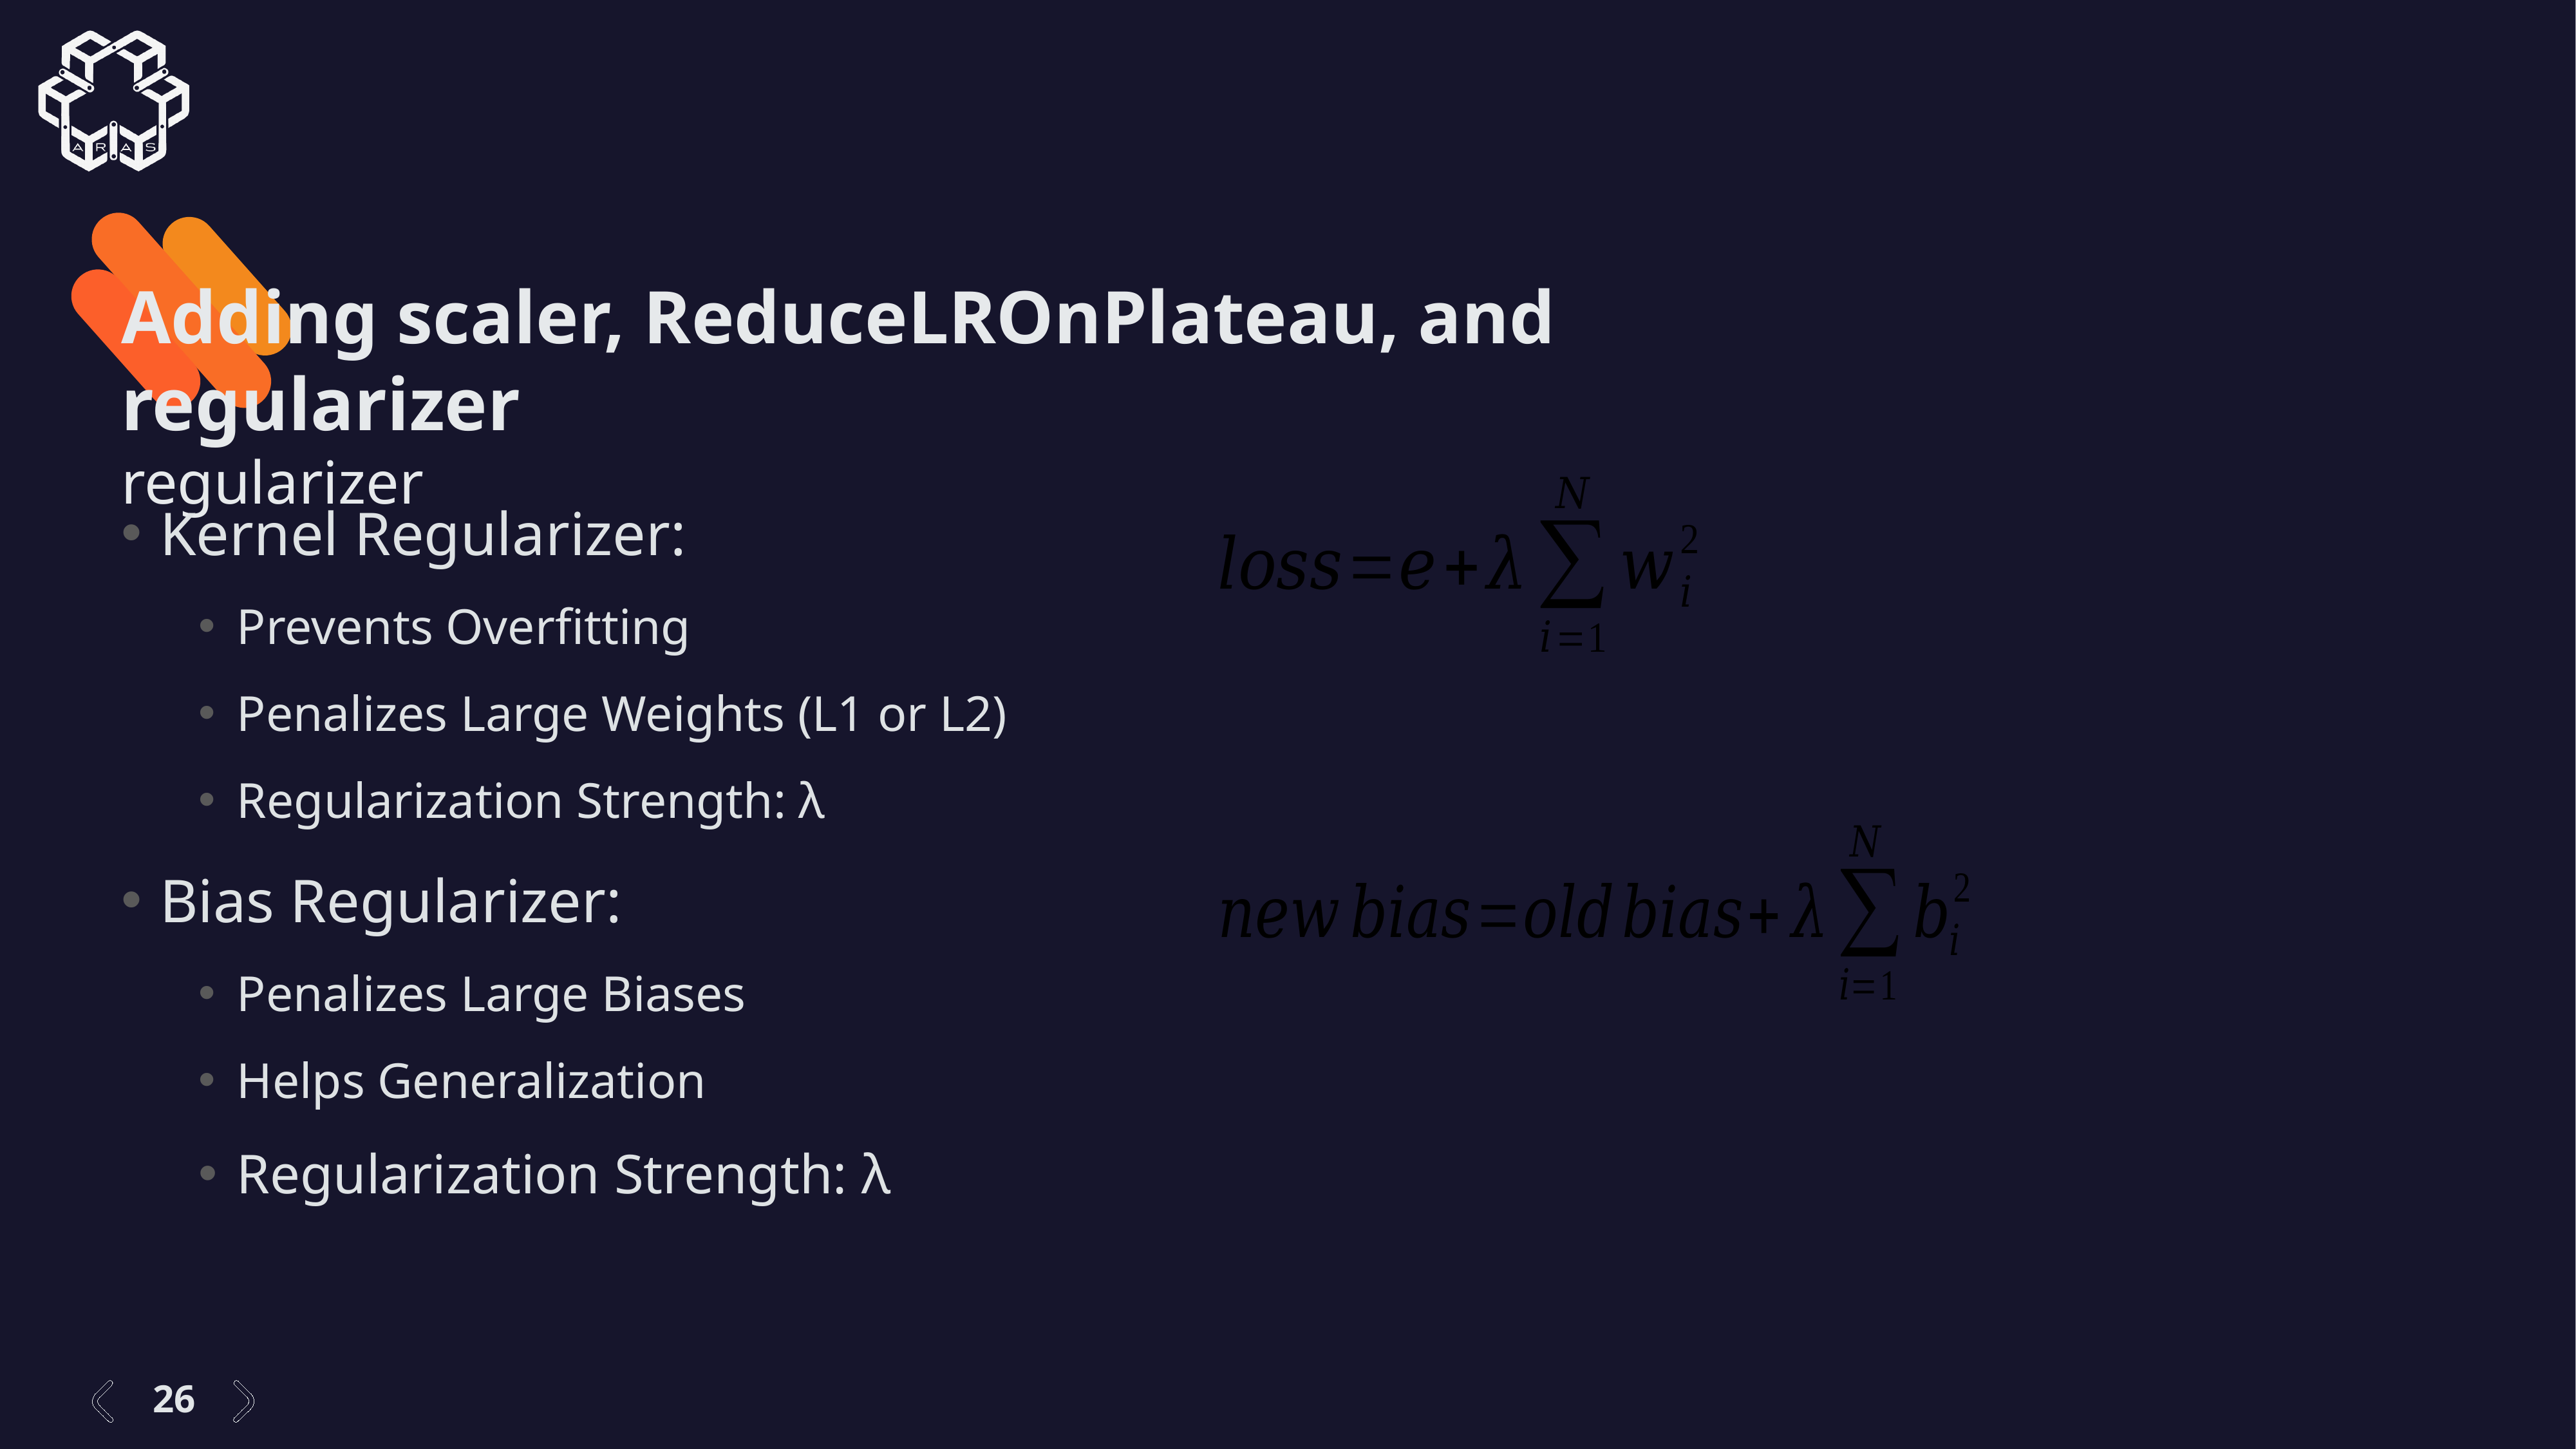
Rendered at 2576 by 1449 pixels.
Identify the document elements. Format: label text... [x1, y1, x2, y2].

text_box [254, 396, 258, 406]
text_box Kernel Regularizer: Prevents Overfitting Penalizes Large Weights (L1 or L2) Regularization Strength: λ Bias Regularizer: Penalizes Large Biases Helps Generalization Regularization Strength: λ [109, 448, 2507, 1282]
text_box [109, 188, 254, 432]
text_box Adding scaler, ReduceLROnPlateau, and regularizer regularizer [254, 259, 1697, 396]
